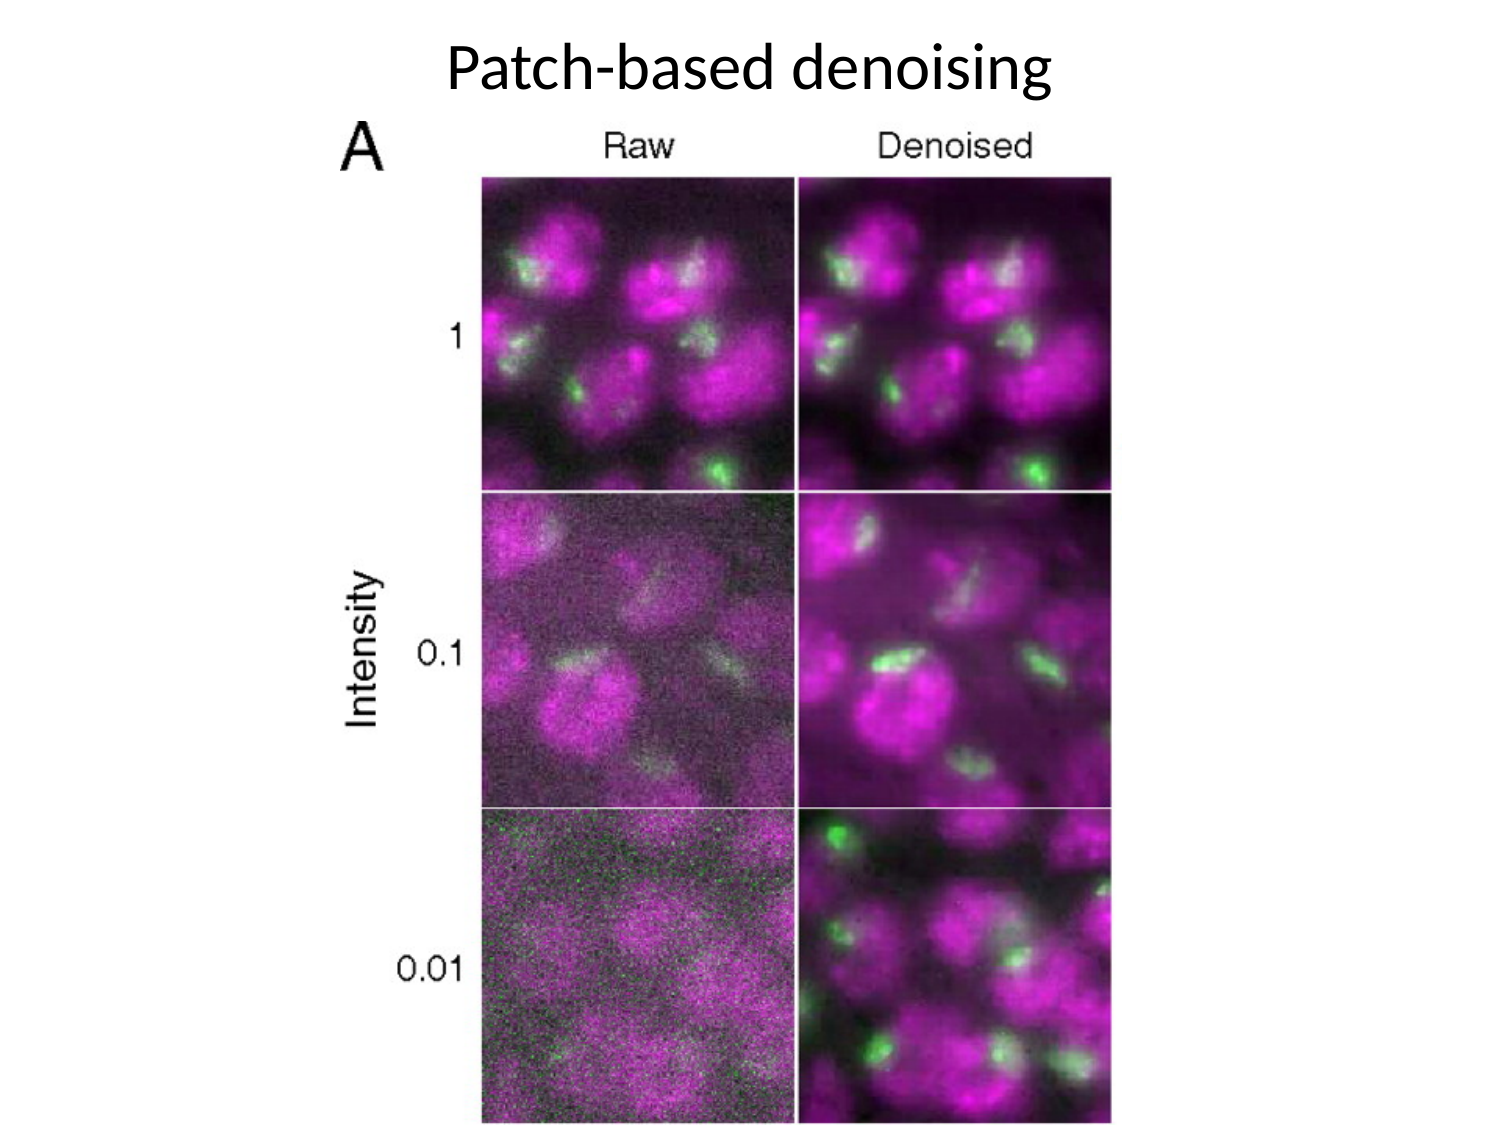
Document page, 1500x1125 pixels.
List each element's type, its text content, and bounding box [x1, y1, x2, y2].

title Patch-based denoising [75, 0, 1425, 131]
picture [339, 121, 1123, 1125]
